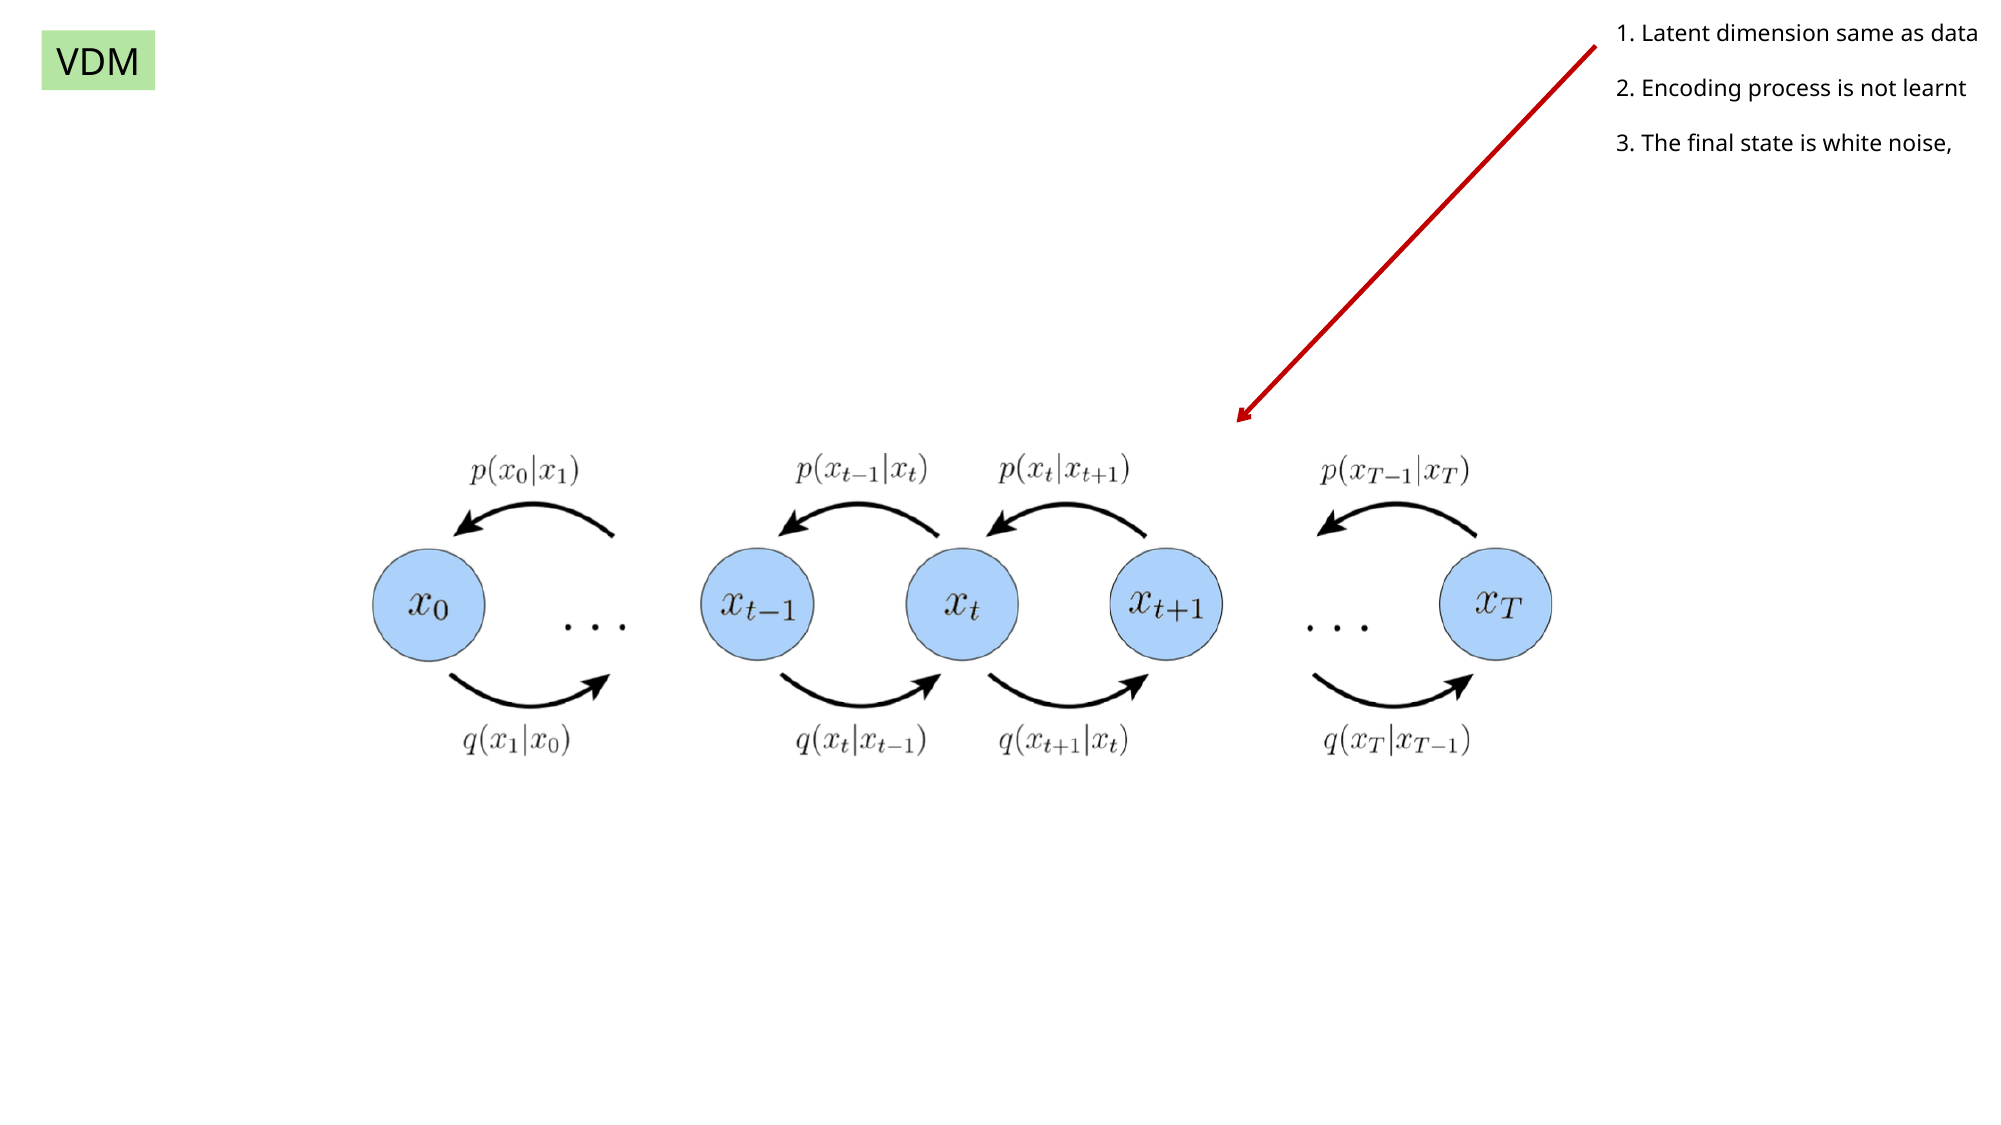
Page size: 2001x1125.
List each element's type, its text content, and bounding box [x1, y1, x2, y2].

text_box 1. Latent dimension same as data 2. Encoding process is not learnt 3. The final state is white noise, [1601, 10, 1995, 191]
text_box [1236, 45, 1597, 424]
text_box VDM [41, 30, 156, 91]
picture [332, 441, 1577, 777]
